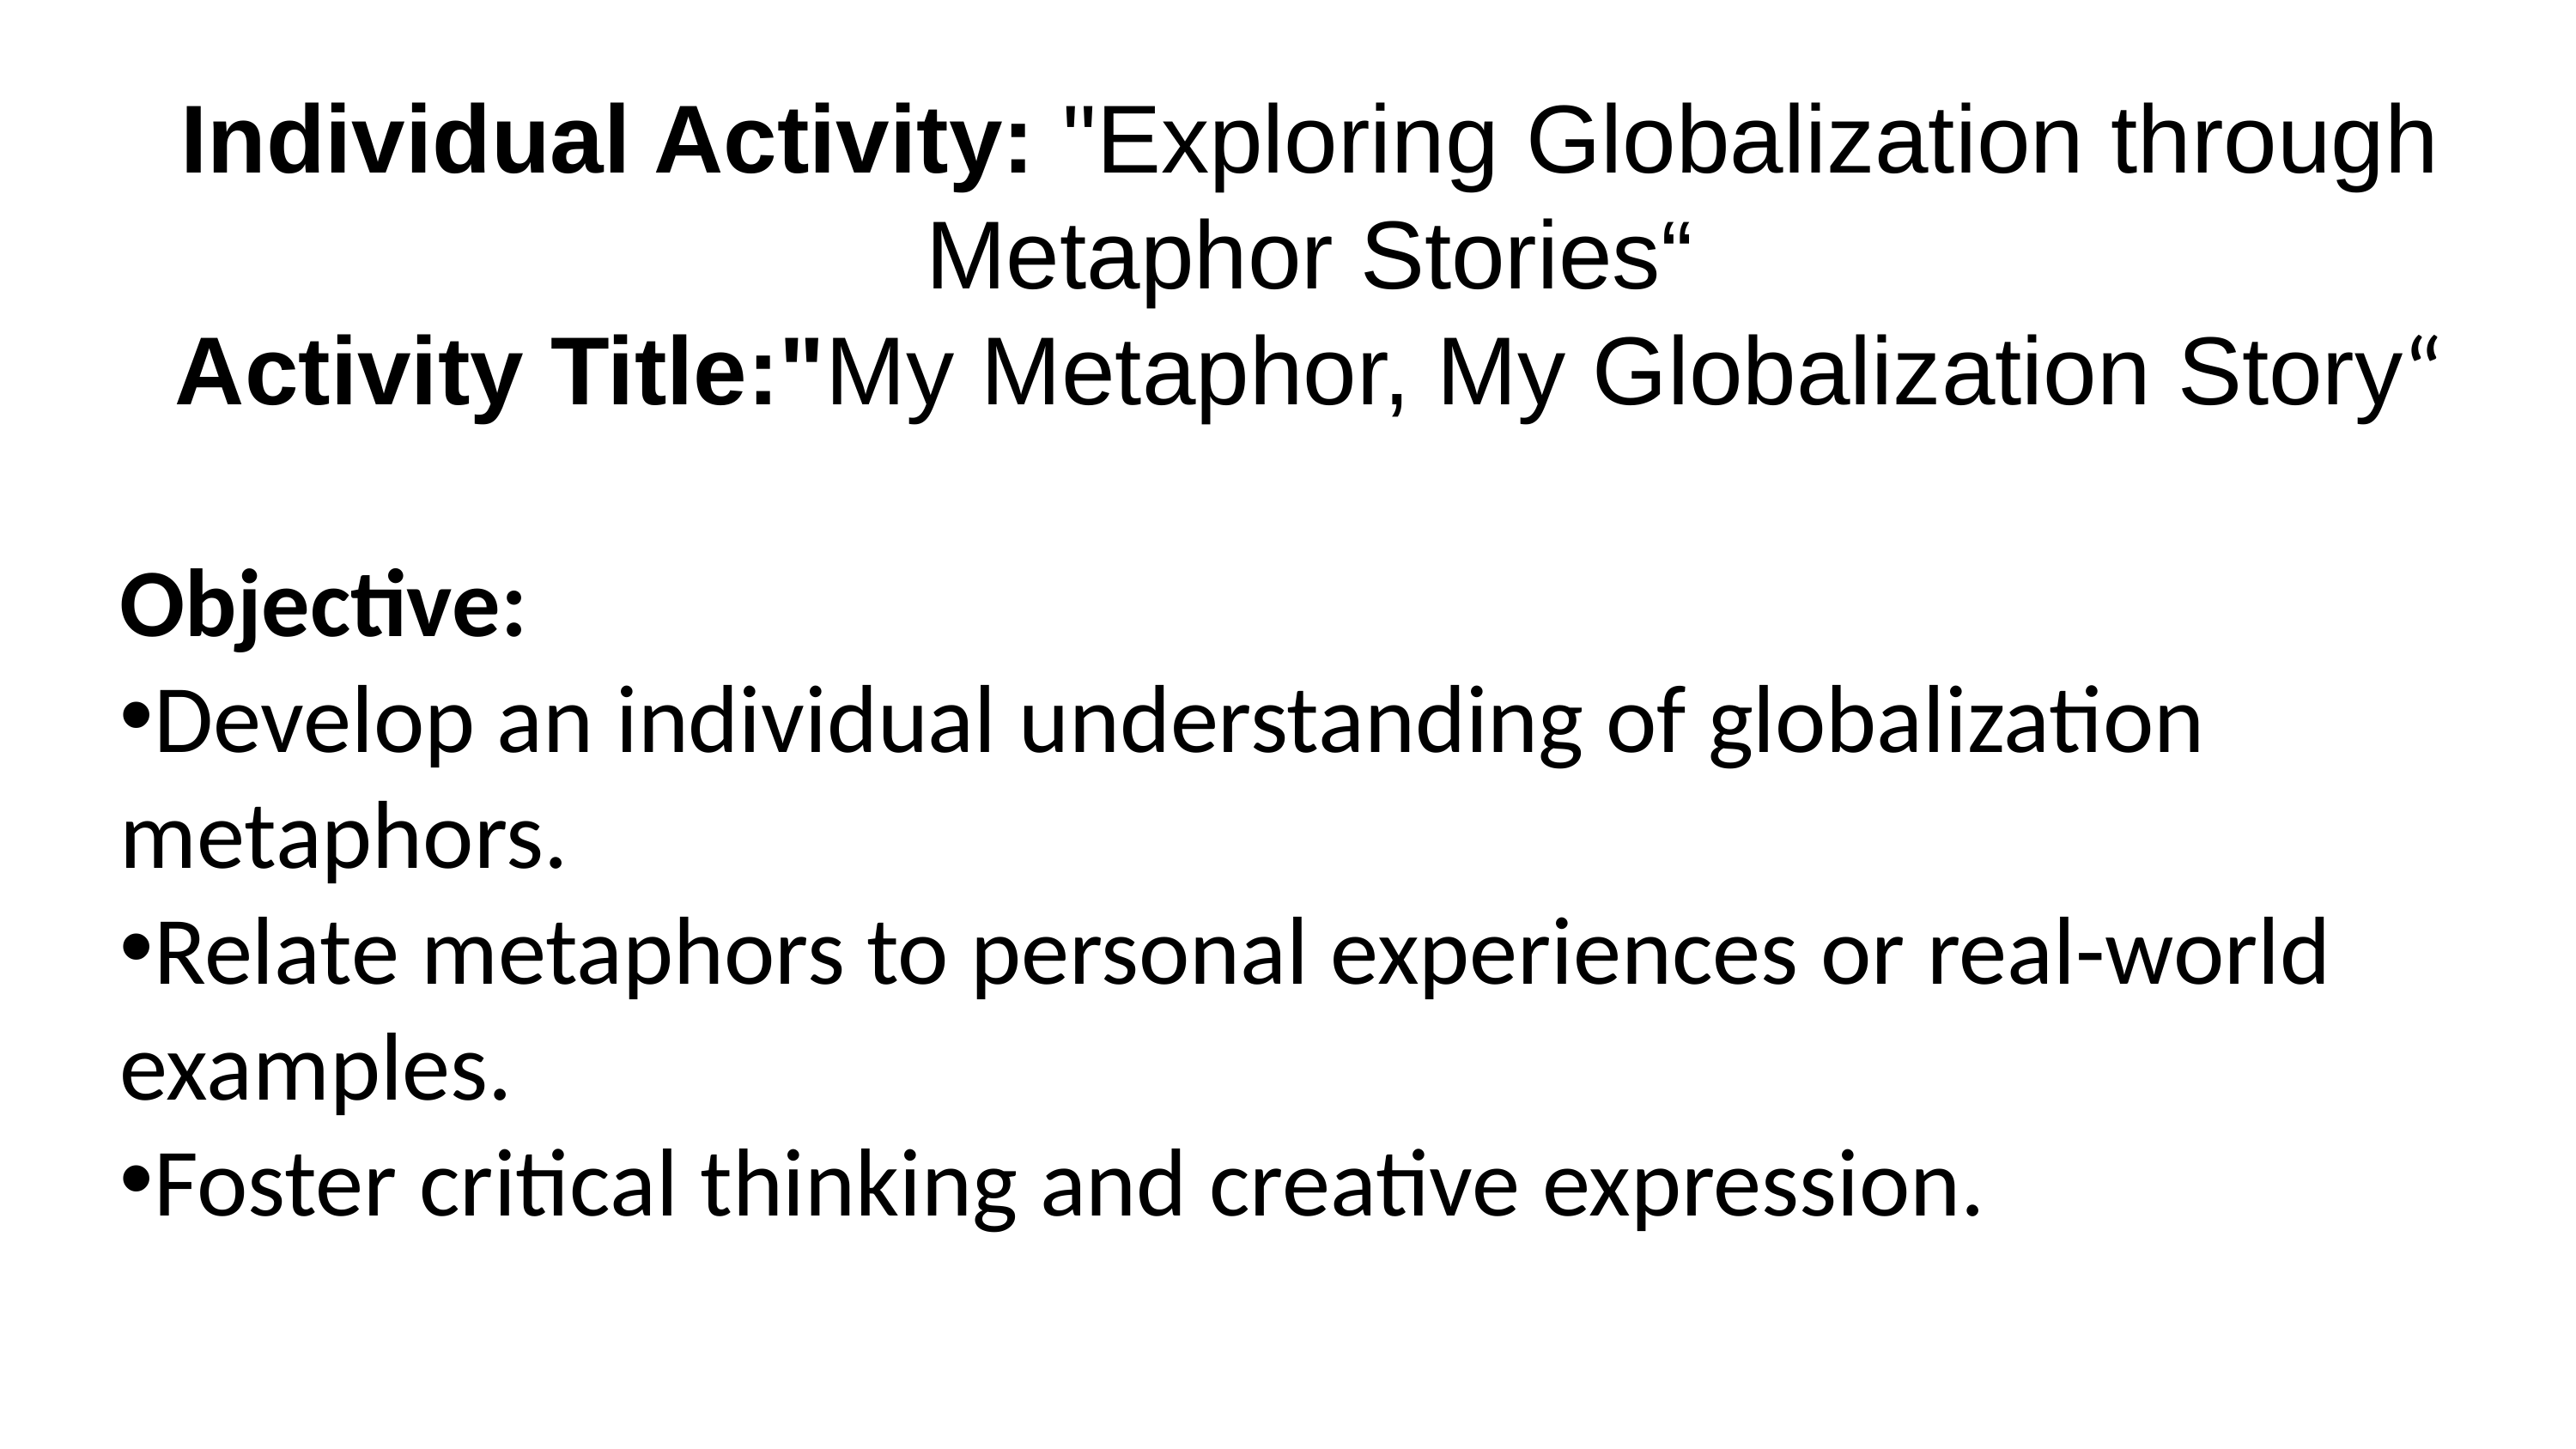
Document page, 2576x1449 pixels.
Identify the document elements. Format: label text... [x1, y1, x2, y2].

text_box Individual Activity: "Exploring Globalization through Metaphor Stories“ Activity Title:"My Metaphor, My Globalization Story“ Objective: Develop an individual understanding of globalization metaphors. Relate metaphors to personal experiences or real-world examples. Foster critical thinking and creative expression. [107, 70, 2512, 1435]
